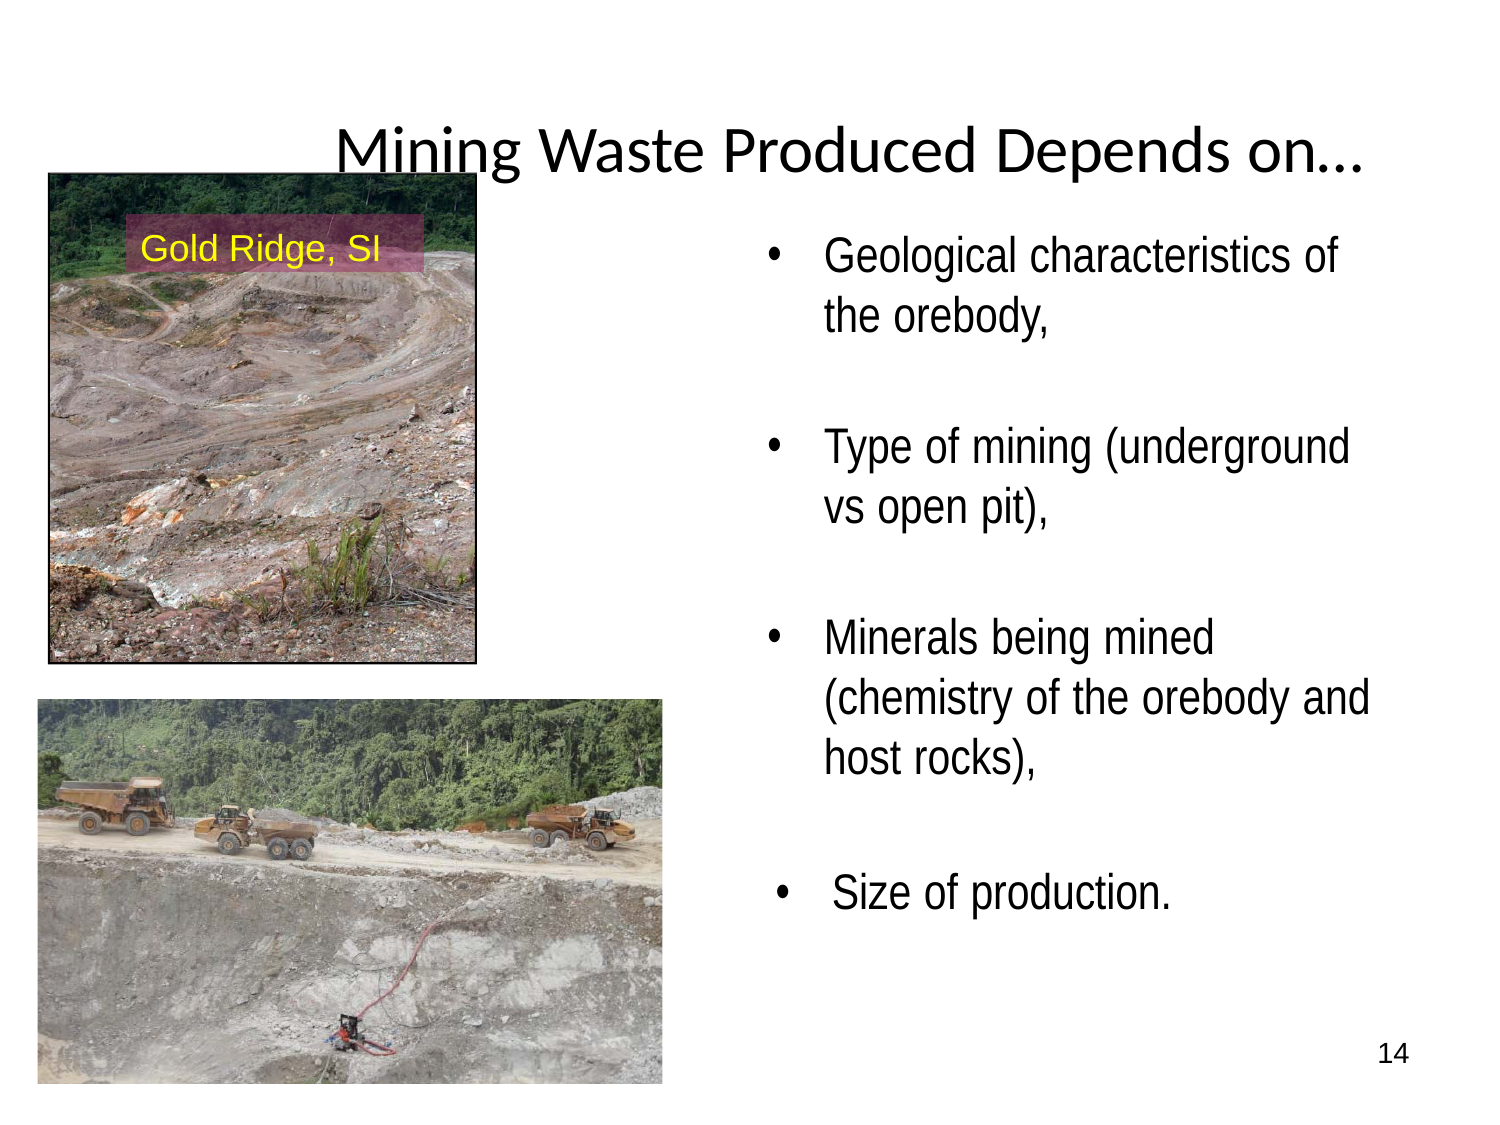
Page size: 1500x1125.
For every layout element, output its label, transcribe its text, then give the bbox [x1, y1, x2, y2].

text_box [50, 175, 474, 662]
list Geological characteristics of the orebody, Type of mining (underground vs open pit), Minerals being mined (chemistry of the orebody and host rocks), [750, 214, 1409, 893]
text_box Gold Ridge, SI [138, 223, 386, 269]
text_box 14 [1375, 1034, 1412, 1070]
text_box [124, 212, 425, 273]
text_box [37, 699, 663, 1084]
title Mining Waste Produced Depends on… [75, 45, 1425, 233]
text_box Size of production. [773, 860, 1231, 921]
text_box [47, 172, 477, 665]
